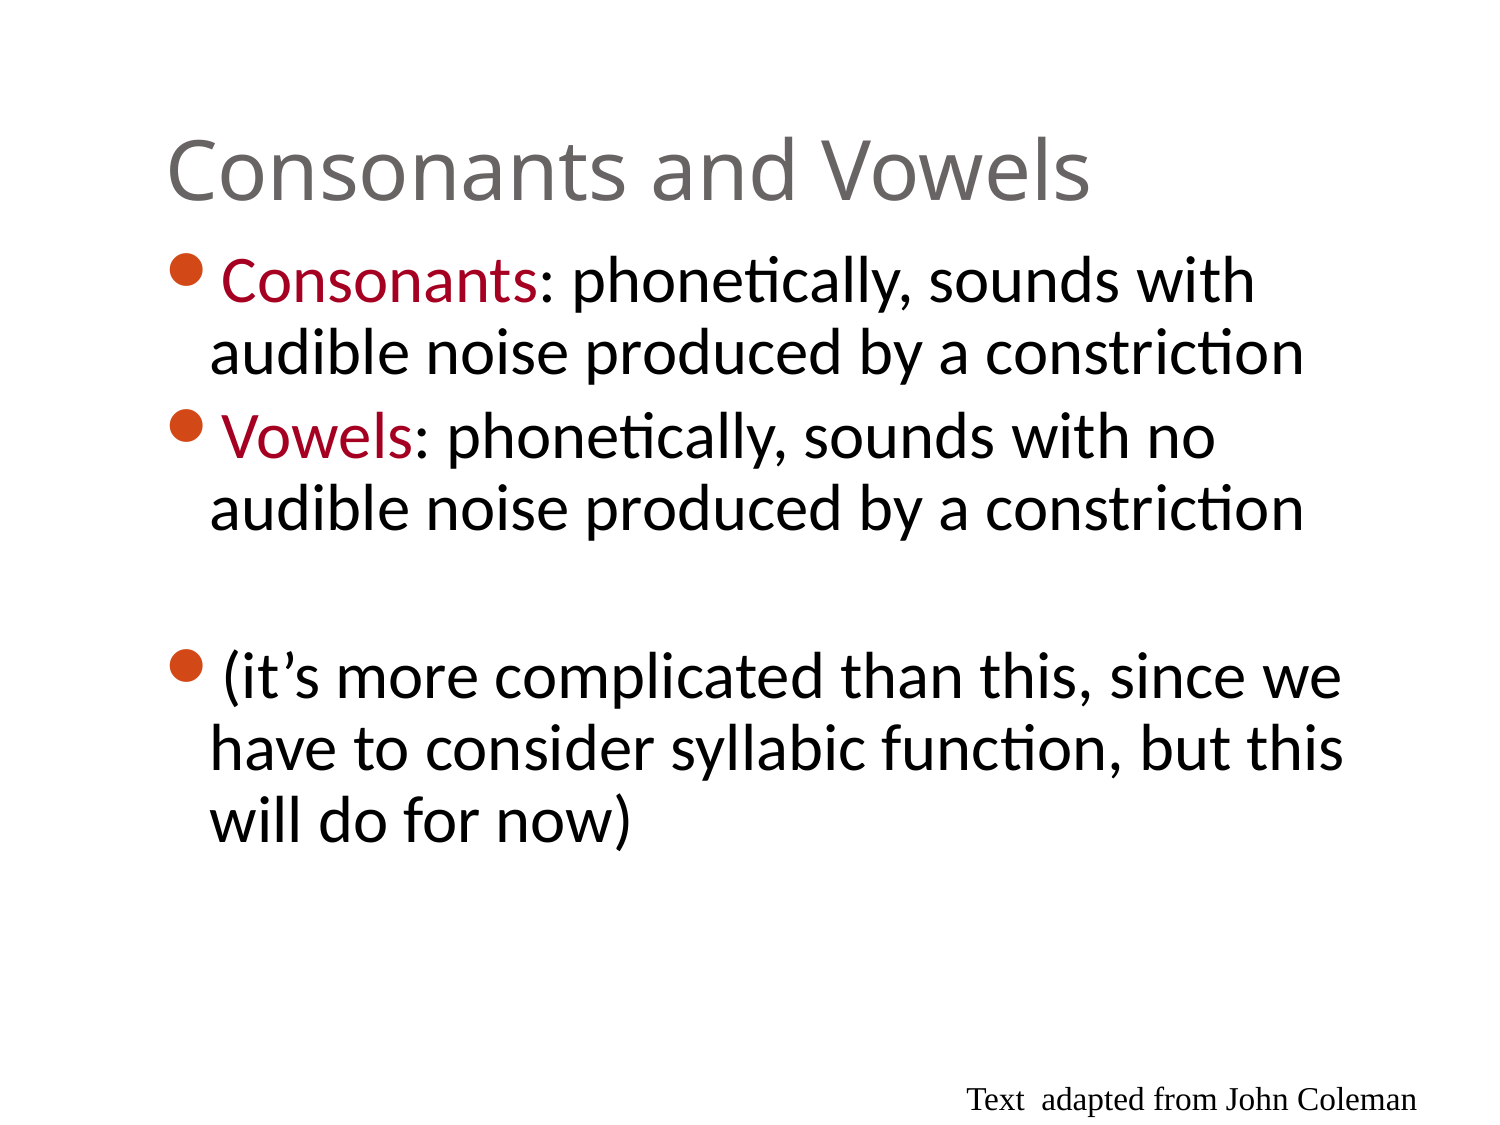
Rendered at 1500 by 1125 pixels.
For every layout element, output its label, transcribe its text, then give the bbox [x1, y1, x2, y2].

list Consonants: phonetically, sounds with audible noise produced by a constriction Vowels: phonetically, sounds with no audible noise produced by a constriction (it’s more complicated than this, since we have to consider syllabic function, but this will do for now) [149, 237, 1426, 988]
title Consonants and Vowels [149, 44, 1426, 233]
text_box Text adapted from John Coleman [951, 1069, 1433, 1125]
